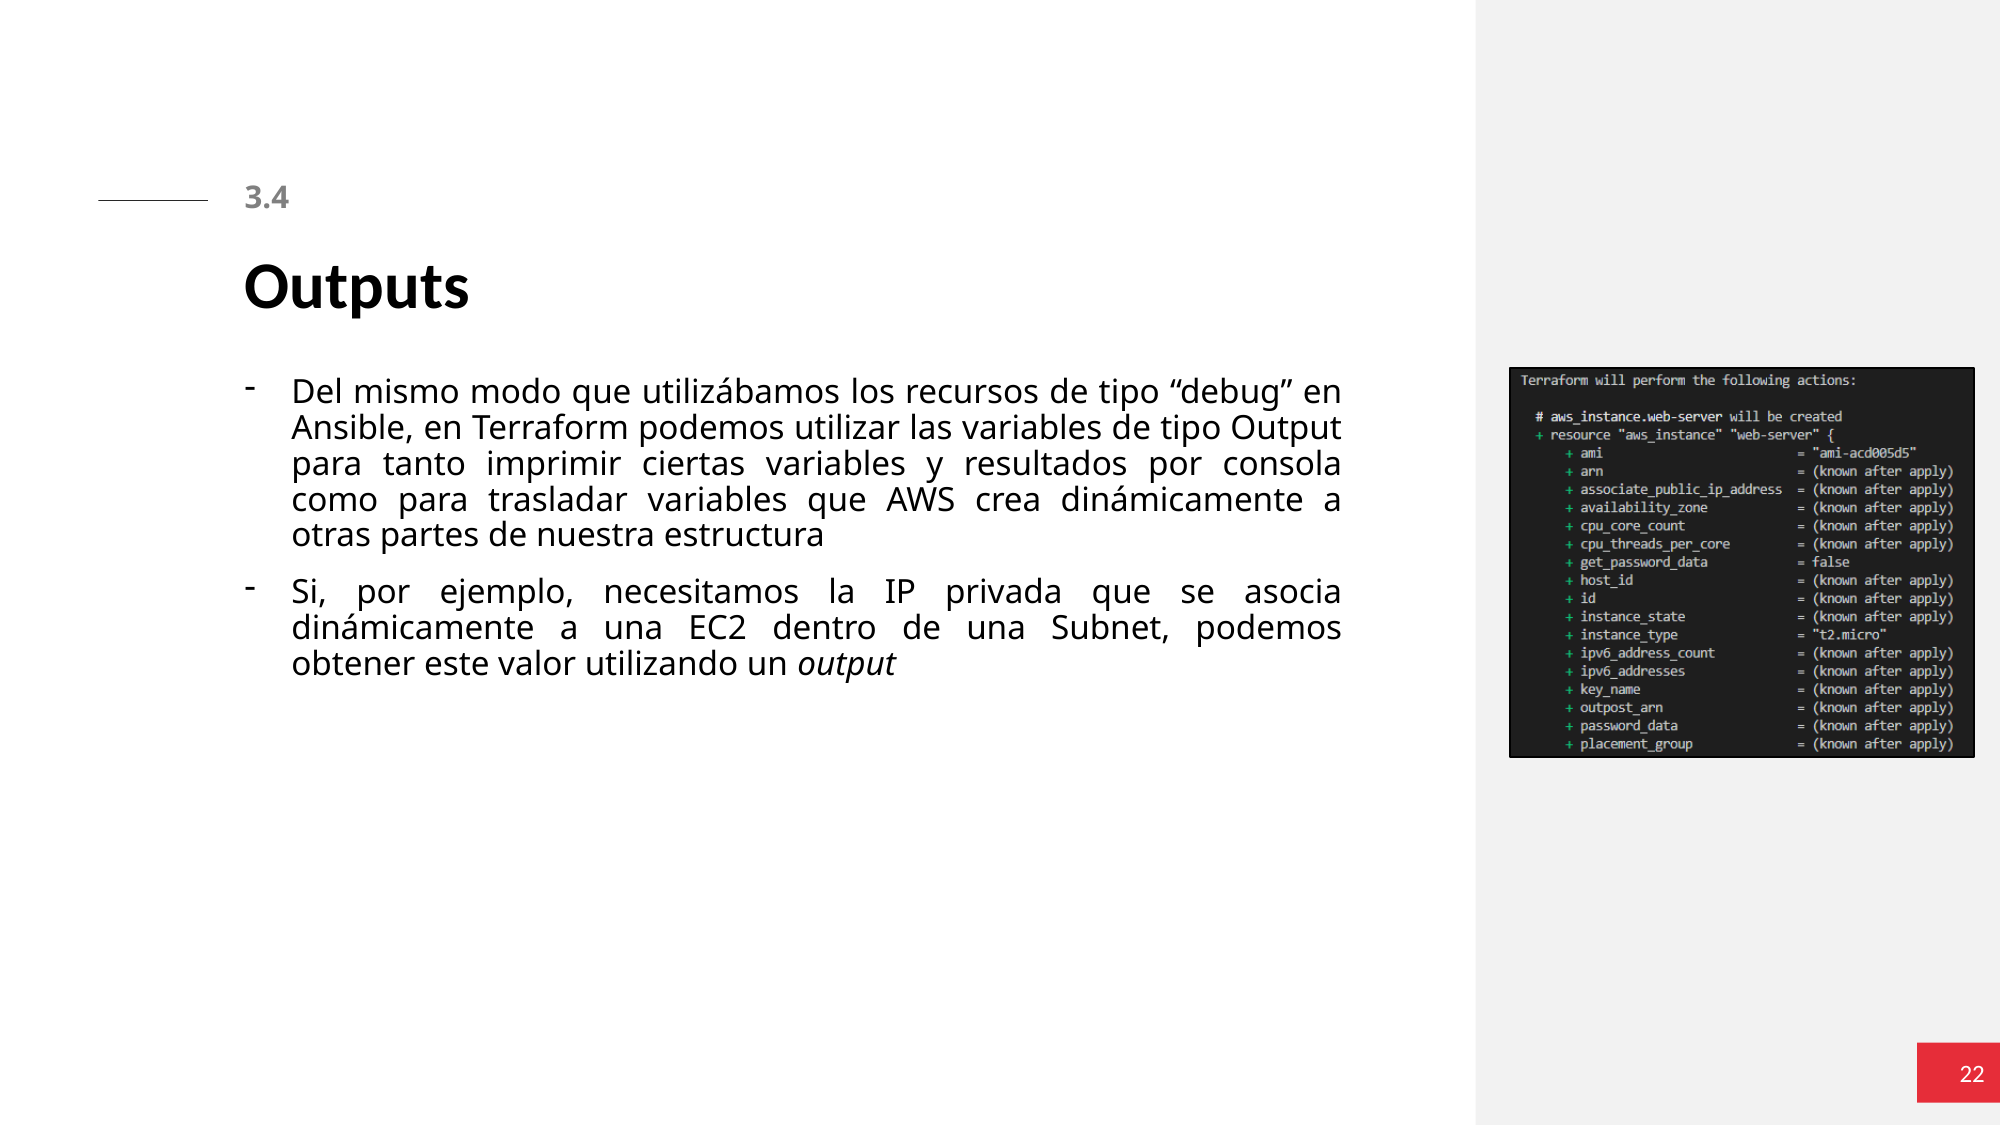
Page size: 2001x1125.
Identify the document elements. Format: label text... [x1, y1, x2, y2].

list Del mismo modo que utilizábamos los recursos de tipo “debug” en Ansible, en Terraform podemos utilizar las variables de tipo Output para tanto imprimir ciertas variables y resultados por consola como para trasladar variables que AWS crea dinámicamente a otras partes de nuestra estructura Si, por ejemplo, necesitamos la IP privada que se asocia dinámicamente a una EC2 dentro de una Subnet, podemos obtener este valor utilizando un output [229, 367, 1360, 1086]
list 3.4 [229, 174, 607, 224]
slide_number 22 [1917, 1042, 2000, 1103]
picture [1511, 369, 1973, 756]
title Outputs [229, 241, 1360, 332]
